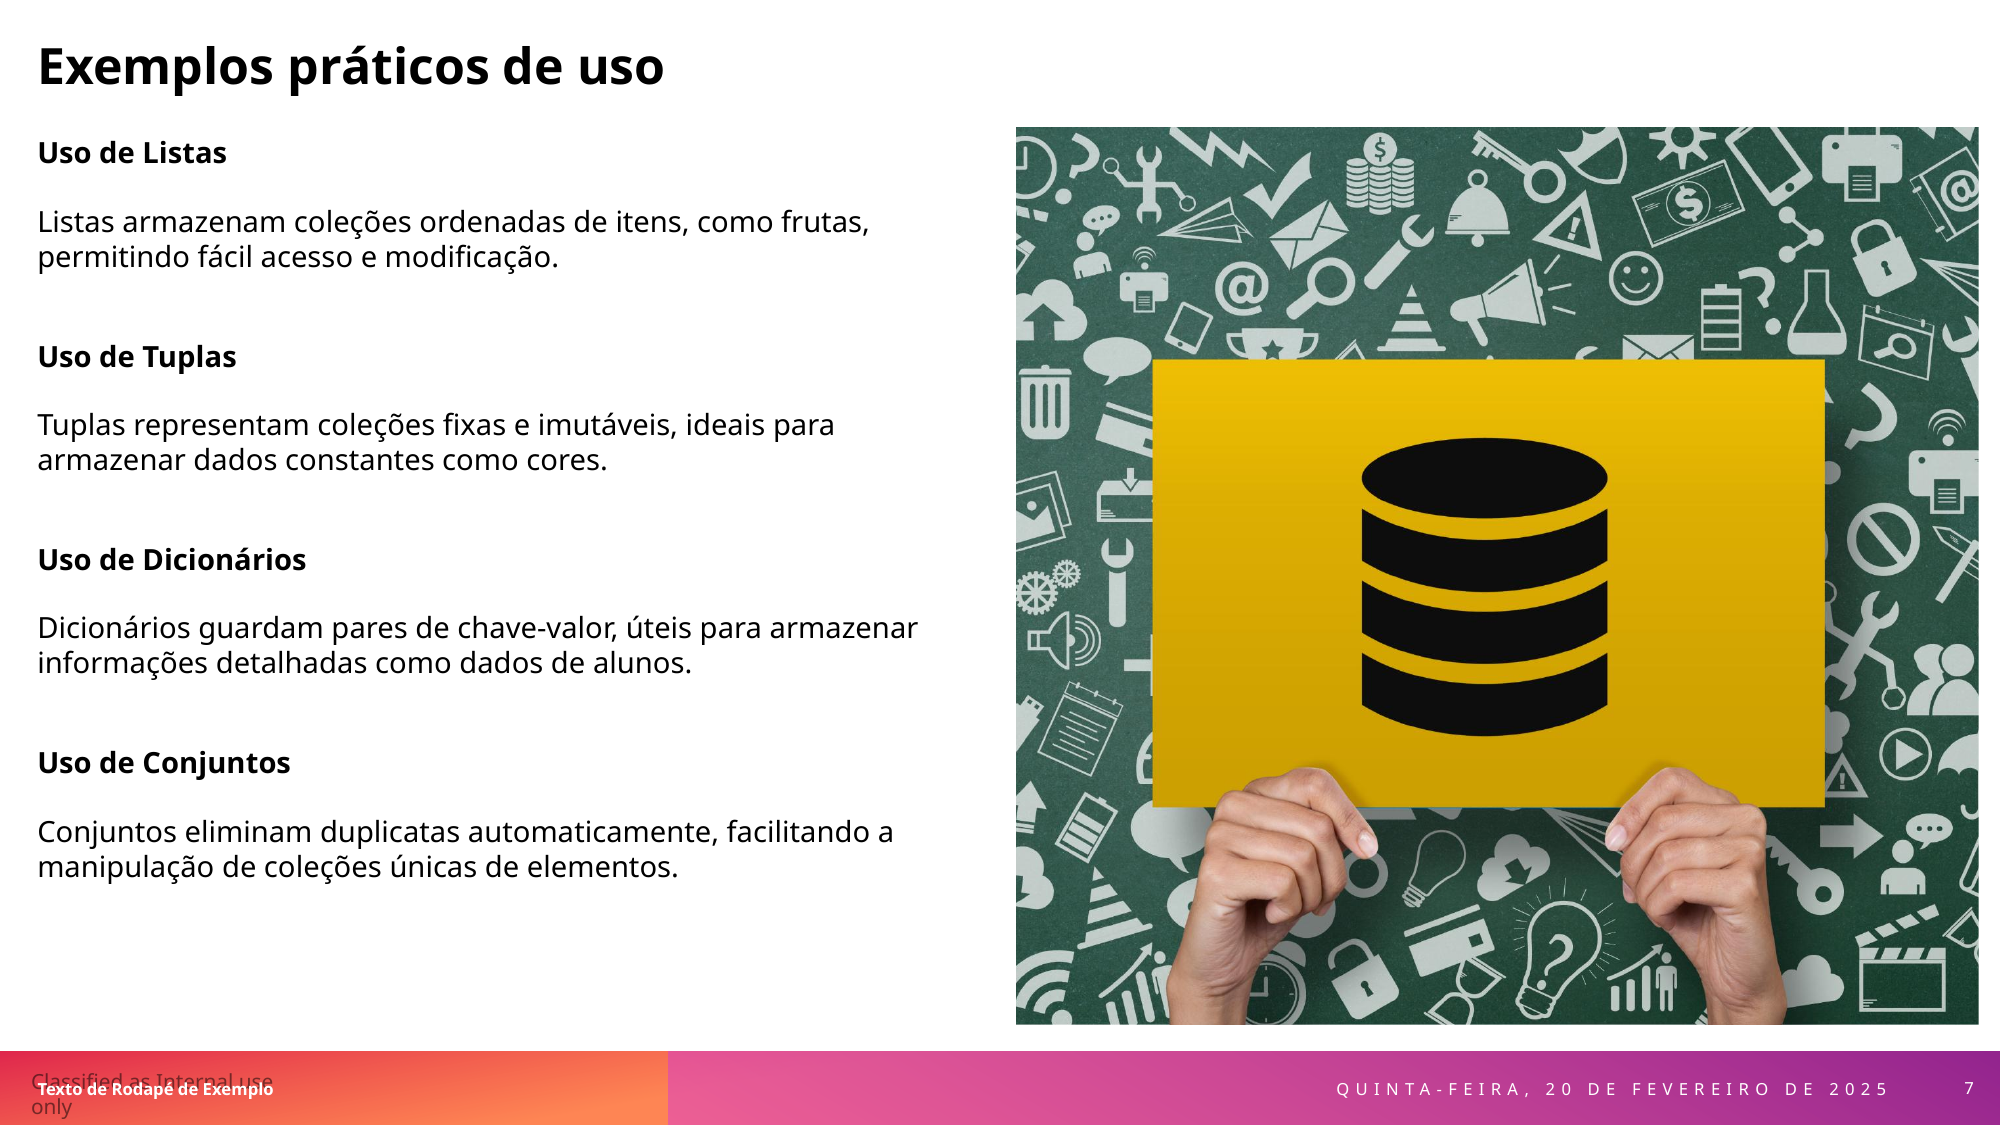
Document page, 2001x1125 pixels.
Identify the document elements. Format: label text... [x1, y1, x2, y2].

slide_number 7 [1898, 1058, 1989, 1119]
footer Texto de Rodapé de Exemplo [22, 1058, 606, 1119]
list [1016, 127, 1979, 1025]
slide_number Quinta-feira, 20 de fevereiro de 2025 [1135, 1058, 1898, 1119]
text_box Uso de Listas Listas armazenam coleções ordenadas de itens, como frutas, permitindo fácil acesso e modificação. Uso de Tuplas Tuplas representam coleções fixas e imutáveis, ideais para armazenar dados constantes como cores. Uso de Dicionários Dicionários guardam pares de chave-valor, úteis para armazenar informações detalhadas como dados de alunos. Uso de Conjuntos Conjuntos eliminam duplicatas automaticamente, facilitando a manipulação de coleções únicas de elementos. [22, 127, 985, 1025]
title Exemplos práticos de uso [22, 24, 1979, 112]
